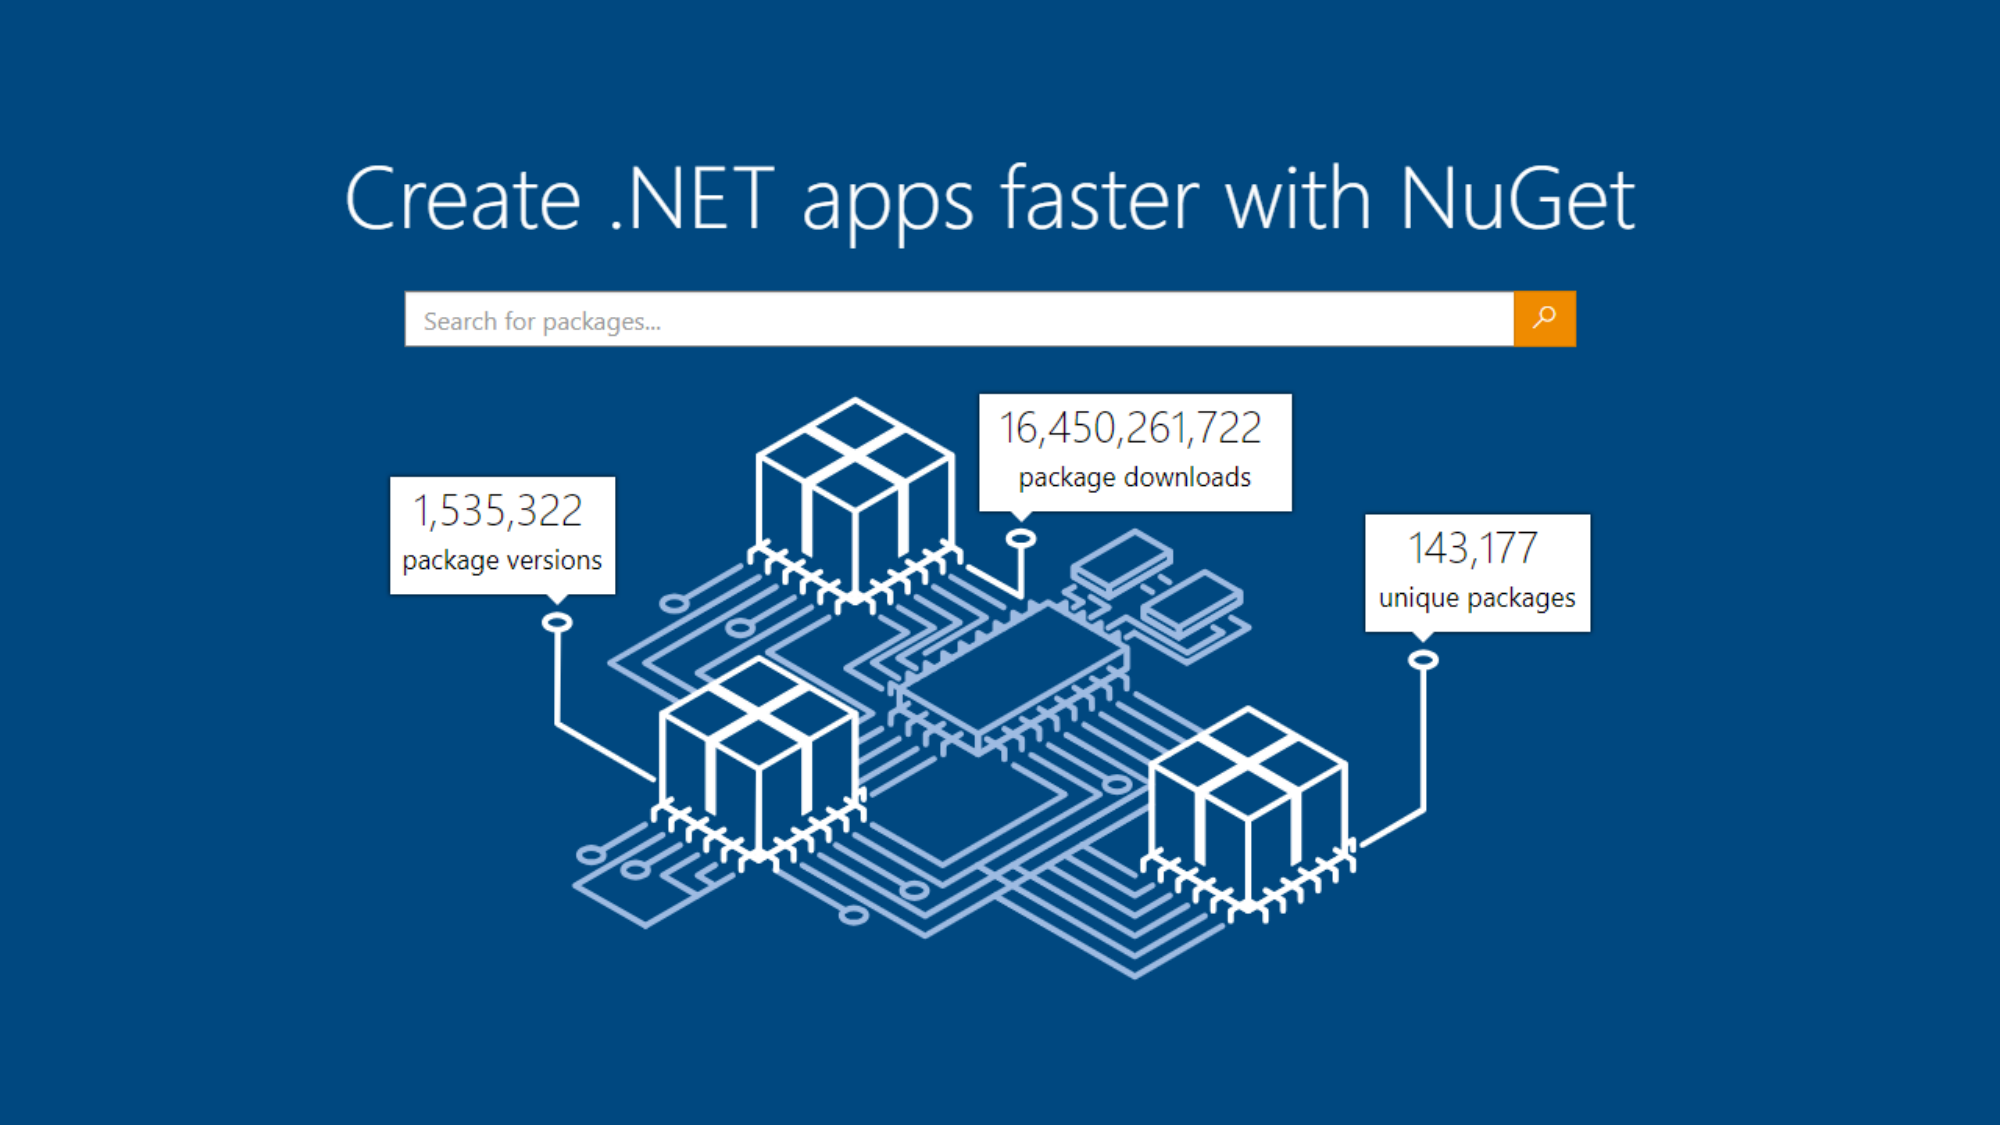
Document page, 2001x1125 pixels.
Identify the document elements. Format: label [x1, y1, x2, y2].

picture [327, 111, 1672, 1014]
